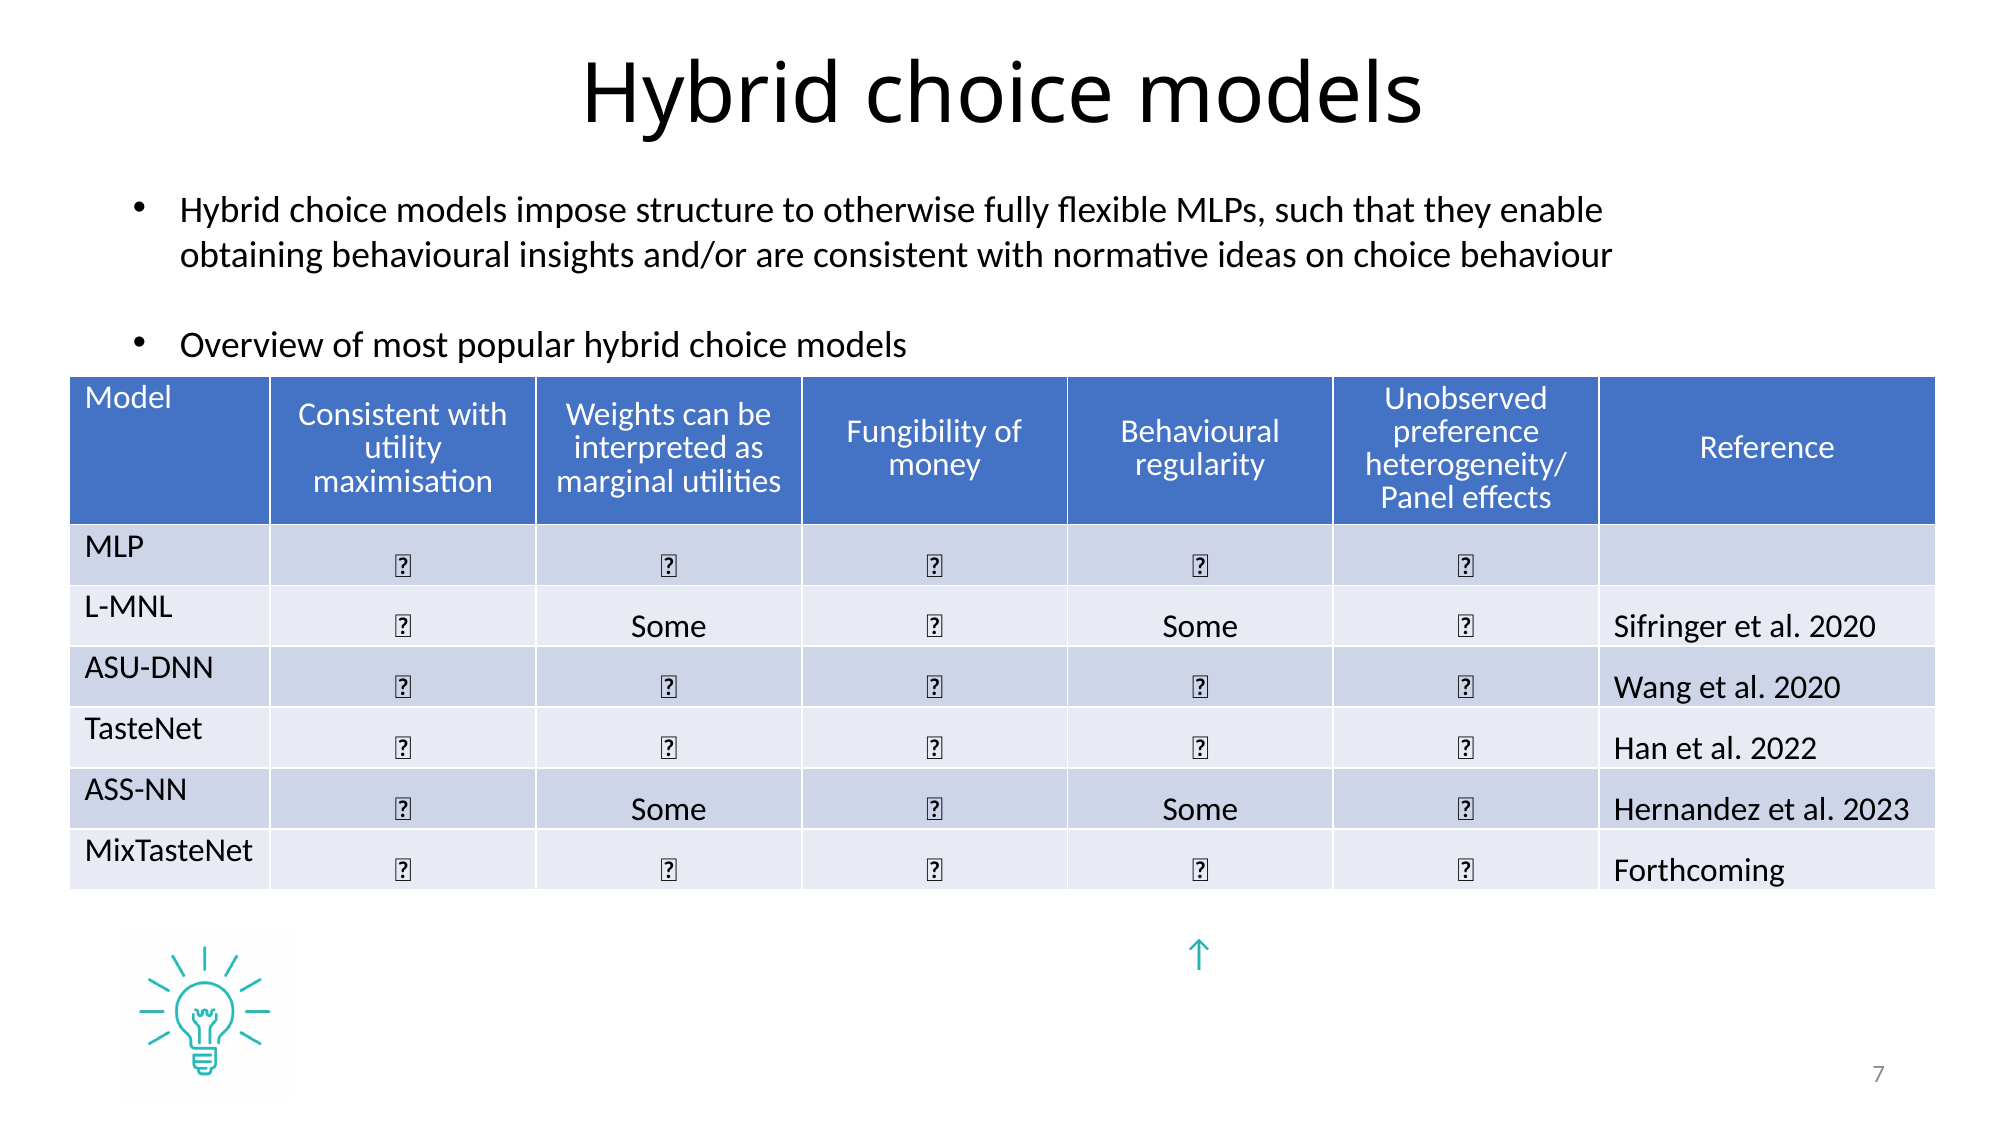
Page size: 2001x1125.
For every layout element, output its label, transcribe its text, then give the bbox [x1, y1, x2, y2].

table_cell Forthcoming [1600, 830, 1935, 889]
table_cell Sifringer et al. 2020 [1600, 586, 1935, 645]
table_cell ✅ [271, 586, 535, 645]
table_cell ✅ [271, 708, 535, 767]
table_cell ❌ [537, 647, 801, 706]
text_box Hybrid choice models impose structure to otherwise fully flexible MLPs, such that they enable obtaining behavioural insights and/or are consistent with normative ideas on choice behaviour Overview of most popular hybrid choice models [118, 177, 1741, 372]
table_header Behavioural regularity [1068, 377, 1332, 524]
table_cell MixTasteNet [70, 830, 269, 889]
table_cell ✅ [1068, 708, 1332, 767]
table_cell ❌ [271, 525, 535, 585]
table_cell ❌ [1334, 586, 1598, 645]
table_cell Some [537, 586, 801, 645]
text_box 7 [1841, 1042, 1900, 1103]
table_cell ❌ [1068, 525, 1332, 585]
table_cell Hernandez et al. 2023 [1600, 769, 1935, 828]
table_cell ❌ [803, 647, 1067, 706]
table_cell ✅ [271, 769, 535, 828]
table_cell ✅ [271, 830, 535, 889]
table_cell Some [1068, 586, 1332, 645]
table_cell ✅ [1068, 830, 1332, 889]
table_header Fungibility of money [803, 377, 1067, 524]
table_cell Some [537, 769, 801, 828]
table_cell TasteNet [70, 708, 269, 767]
table_cell ❌ [1334, 525, 1598, 585]
table_cell MLP [70, 525, 269, 585]
table_cell ❌ [803, 525, 1067, 585]
table_cell ❌ [1334, 708, 1598, 767]
table_cell Some [1068, 769, 1332, 828]
table_cell ✅ [803, 586, 1067, 645]
table_cell Wang et al. 2020 [1600, 647, 1935, 706]
table_cell ✅ [537, 708, 801, 767]
table_cell Han et al. 2022 [1600, 708, 1935, 767]
table_header Reference [1600, 377, 1935, 524]
table_cell ❌ [1334, 647, 1598, 706]
table_cell ❌ [1068, 647, 1332, 706]
picture [117, 926, 292, 1101]
table_cell ❌ [537, 525, 801, 585]
table_cell ✅ [803, 830, 1067, 889]
table_header Model [70, 377, 269, 524]
table_cell ✅ [1334, 830, 1598, 889]
table_cell L-MNL [70, 586, 269, 645]
table_cell ✅ [803, 769, 1067, 828]
table_cell ✅ [271, 647, 535, 706]
table_cell ❌ [1334, 769, 1598, 828]
table_header Unobserved preference heterogeneity/ Panel effects [1334, 377, 1598, 524]
table_cell ✅ [803, 708, 1067, 767]
table_cell [1600, 525, 1935, 585]
table_header Consistent with utility maximisation [271, 377, 535, 524]
table_header Weights can be interpreted as marginal utilities [537, 377, 801, 524]
table_cell ✅ [537, 830, 801, 889]
text_box ↑ [1167, 921, 1247, 989]
table_cell ASS-NN [70, 769, 269, 828]
table_cell ASU-DNN [70, 647, 269, 706]
title Hybrid choice models [117, 22, 1888, 170]
